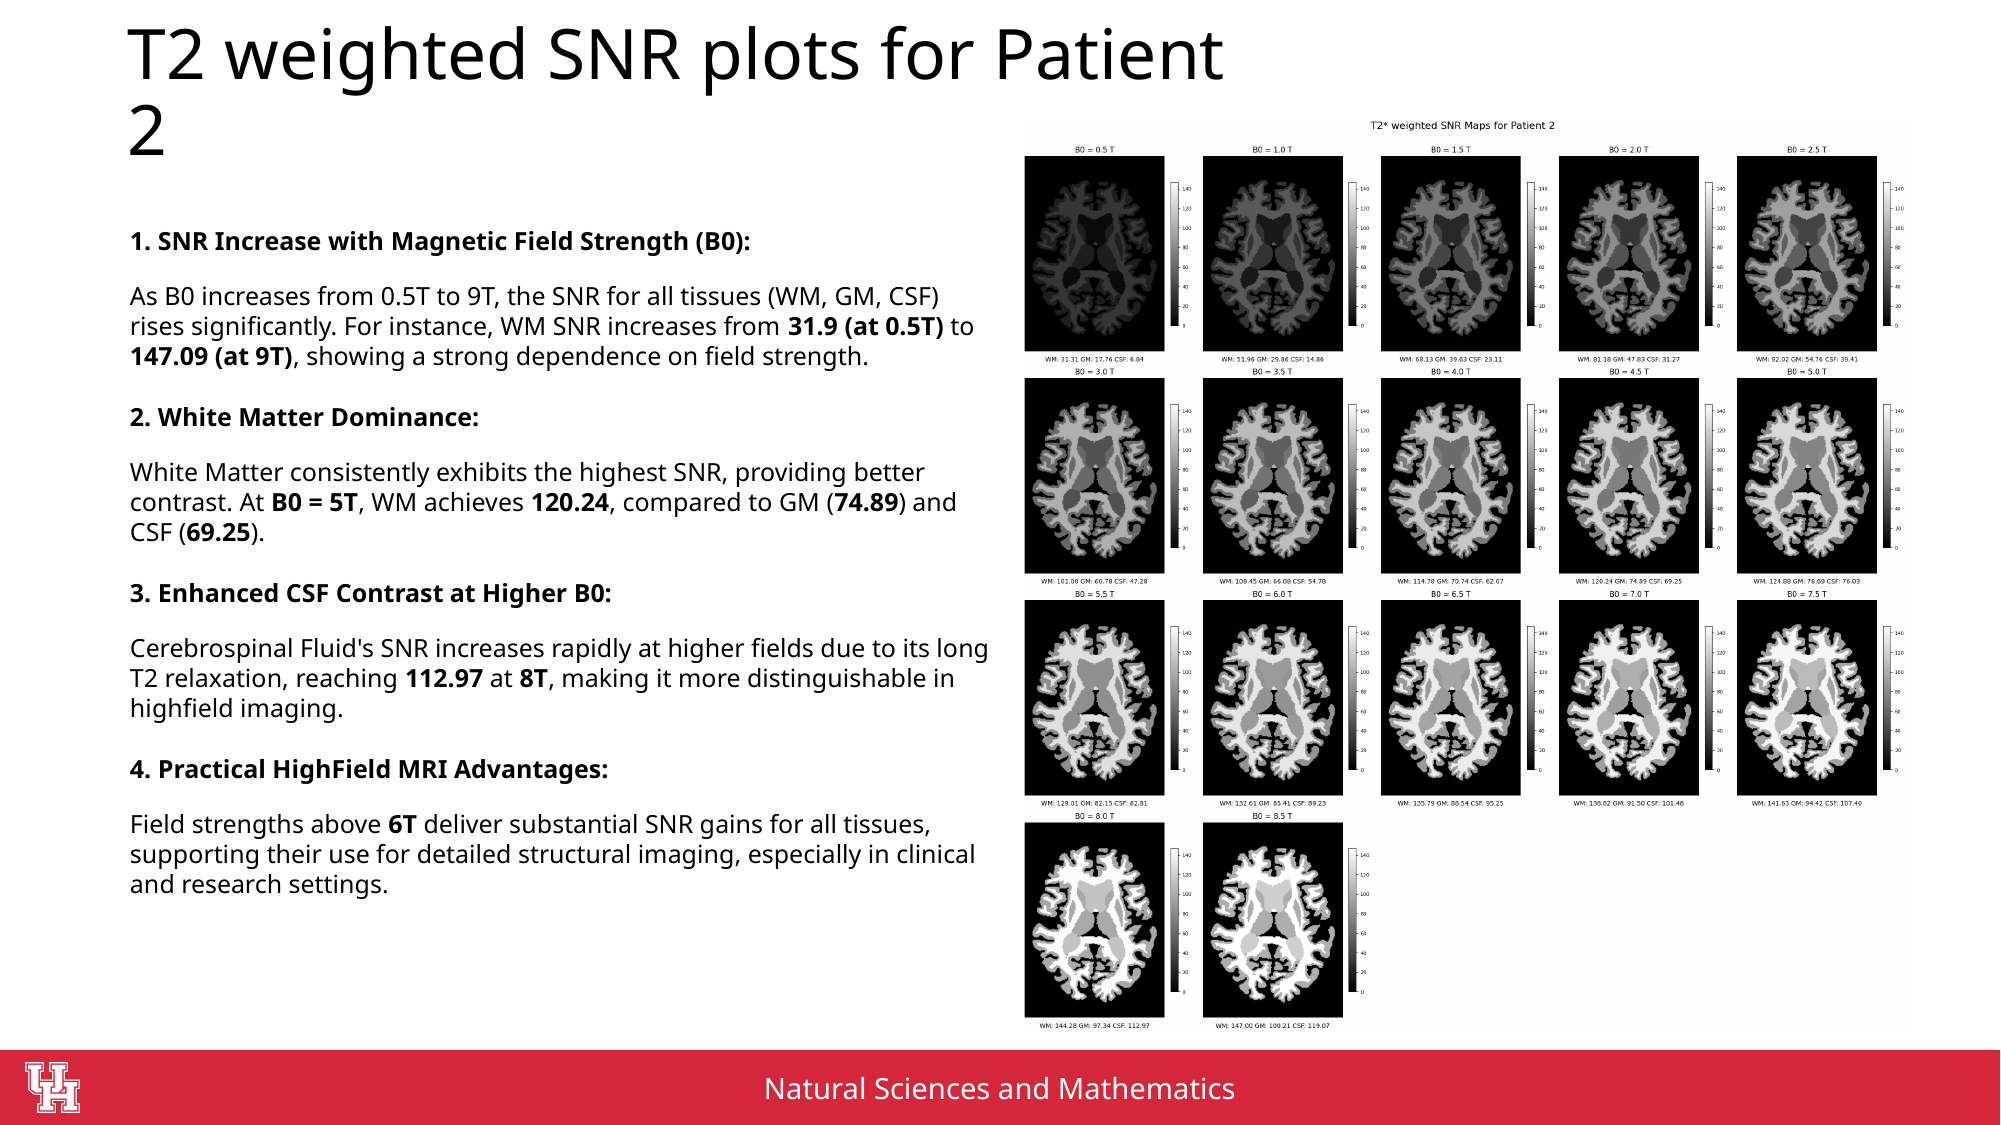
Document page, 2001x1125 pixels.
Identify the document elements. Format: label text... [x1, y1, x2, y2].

text_box T2 weighted SNR plots for Patient 2 [120, 0, 1278, 204]
picture [1020, 117, 1908, 1034]
picture [25, 1062, 80, 1113]
list 1. SNR Increase with Magnetic Field Strength (B0): As B0 increases from 0.5T to 9T, the SNR for all tissues (WM, GM, CSF) rises significantly. For instance, WM SNR increases from 31.9 (at 0.5T) to 147.09 (at 9T), showing a strong dependence on field strength. 2. White Matter Dominance: White Matter consistently exhibits the highest SNR, providing better contrast. At B0 = 5T, WM achieves 120.24, compared to GM (74.89) and CSF (69.25). 3. Enhanced CSF Contrast at Higher B0: Cerebrospinal Fluid's SNR increases rapidly at higher fields due to its long T2 relaxation, reaching 112.97 at 8T, making it more distinguishable in highfield imaging. 4. Practical HighField MRI Advantages: Field strengths above 6T deliver substantial SNR gains for all tissues, supporting their use for detailed structural imaging, especially in clinical and research settings. [122, 217, 1010, 933]
